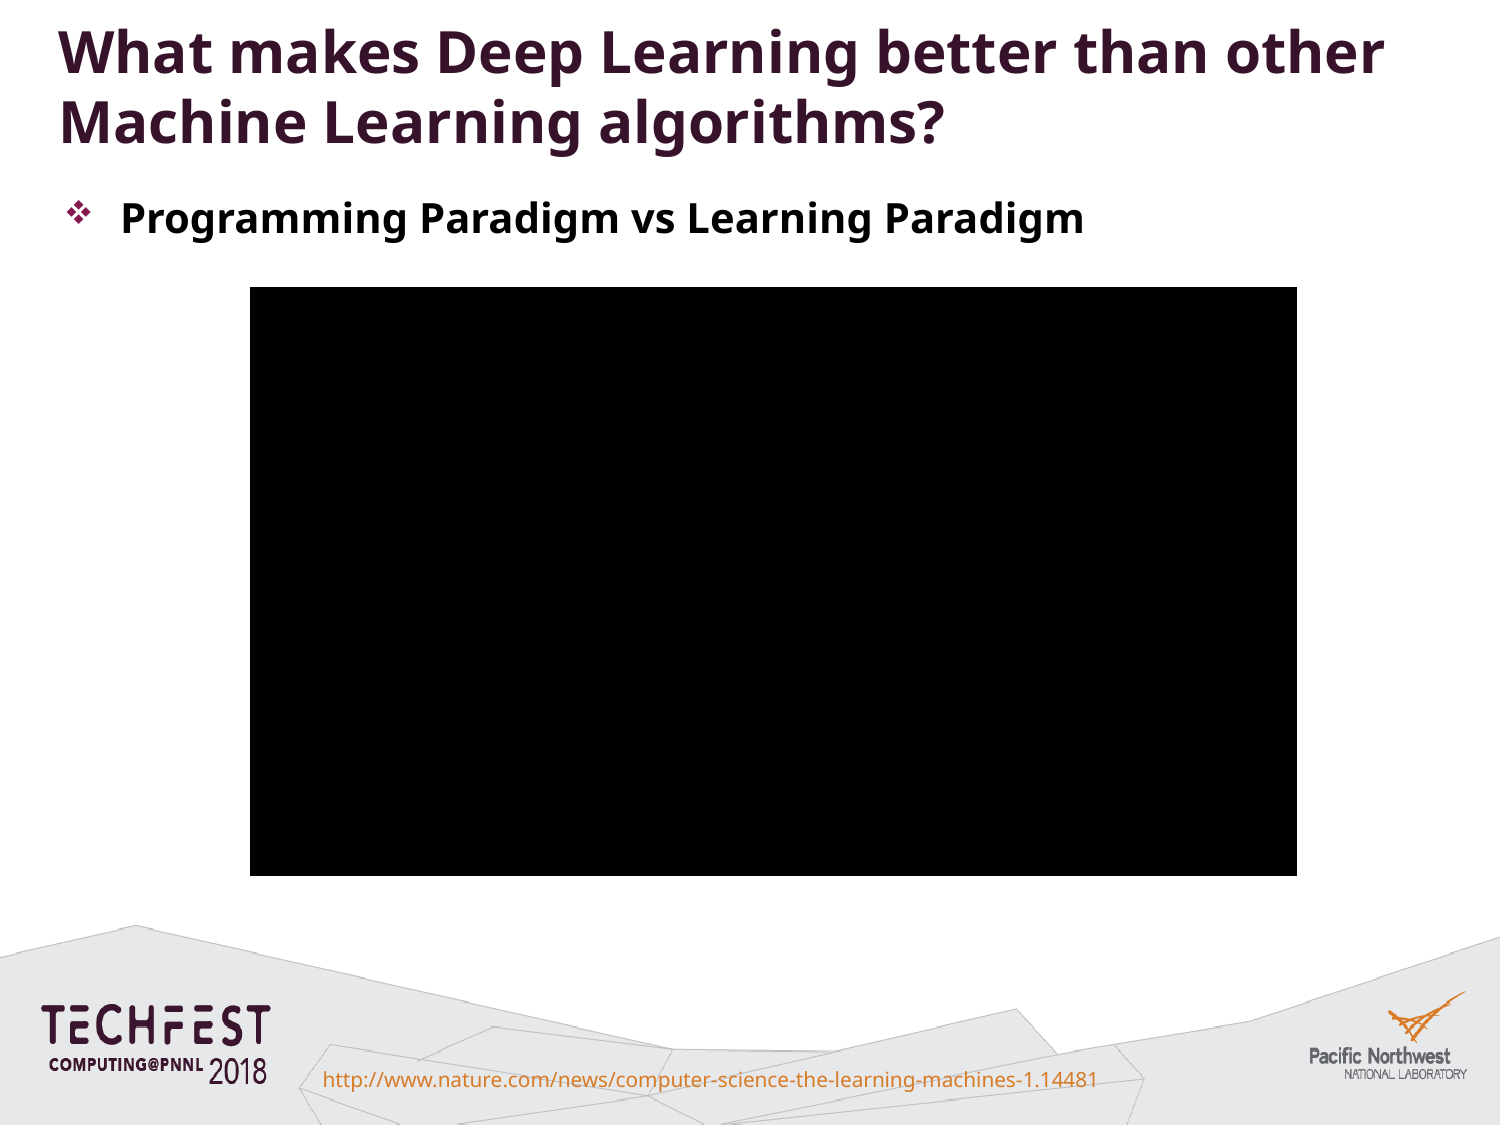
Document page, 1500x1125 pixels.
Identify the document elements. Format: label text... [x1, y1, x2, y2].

list Programming Paradigm vs Learning Paradigm [48, 184, 1459, 264]
title What makes Deep Learning better than other Machine Learning algorithms? [43, 27, 1444, 144]
picture [0, 0, 1500, 1125]
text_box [249, 286, 1298, 877]
text_box http://www.nature.com/news/computer-science-the-learning-machines-1.14481 [308, 1059, 1114, 1100]
